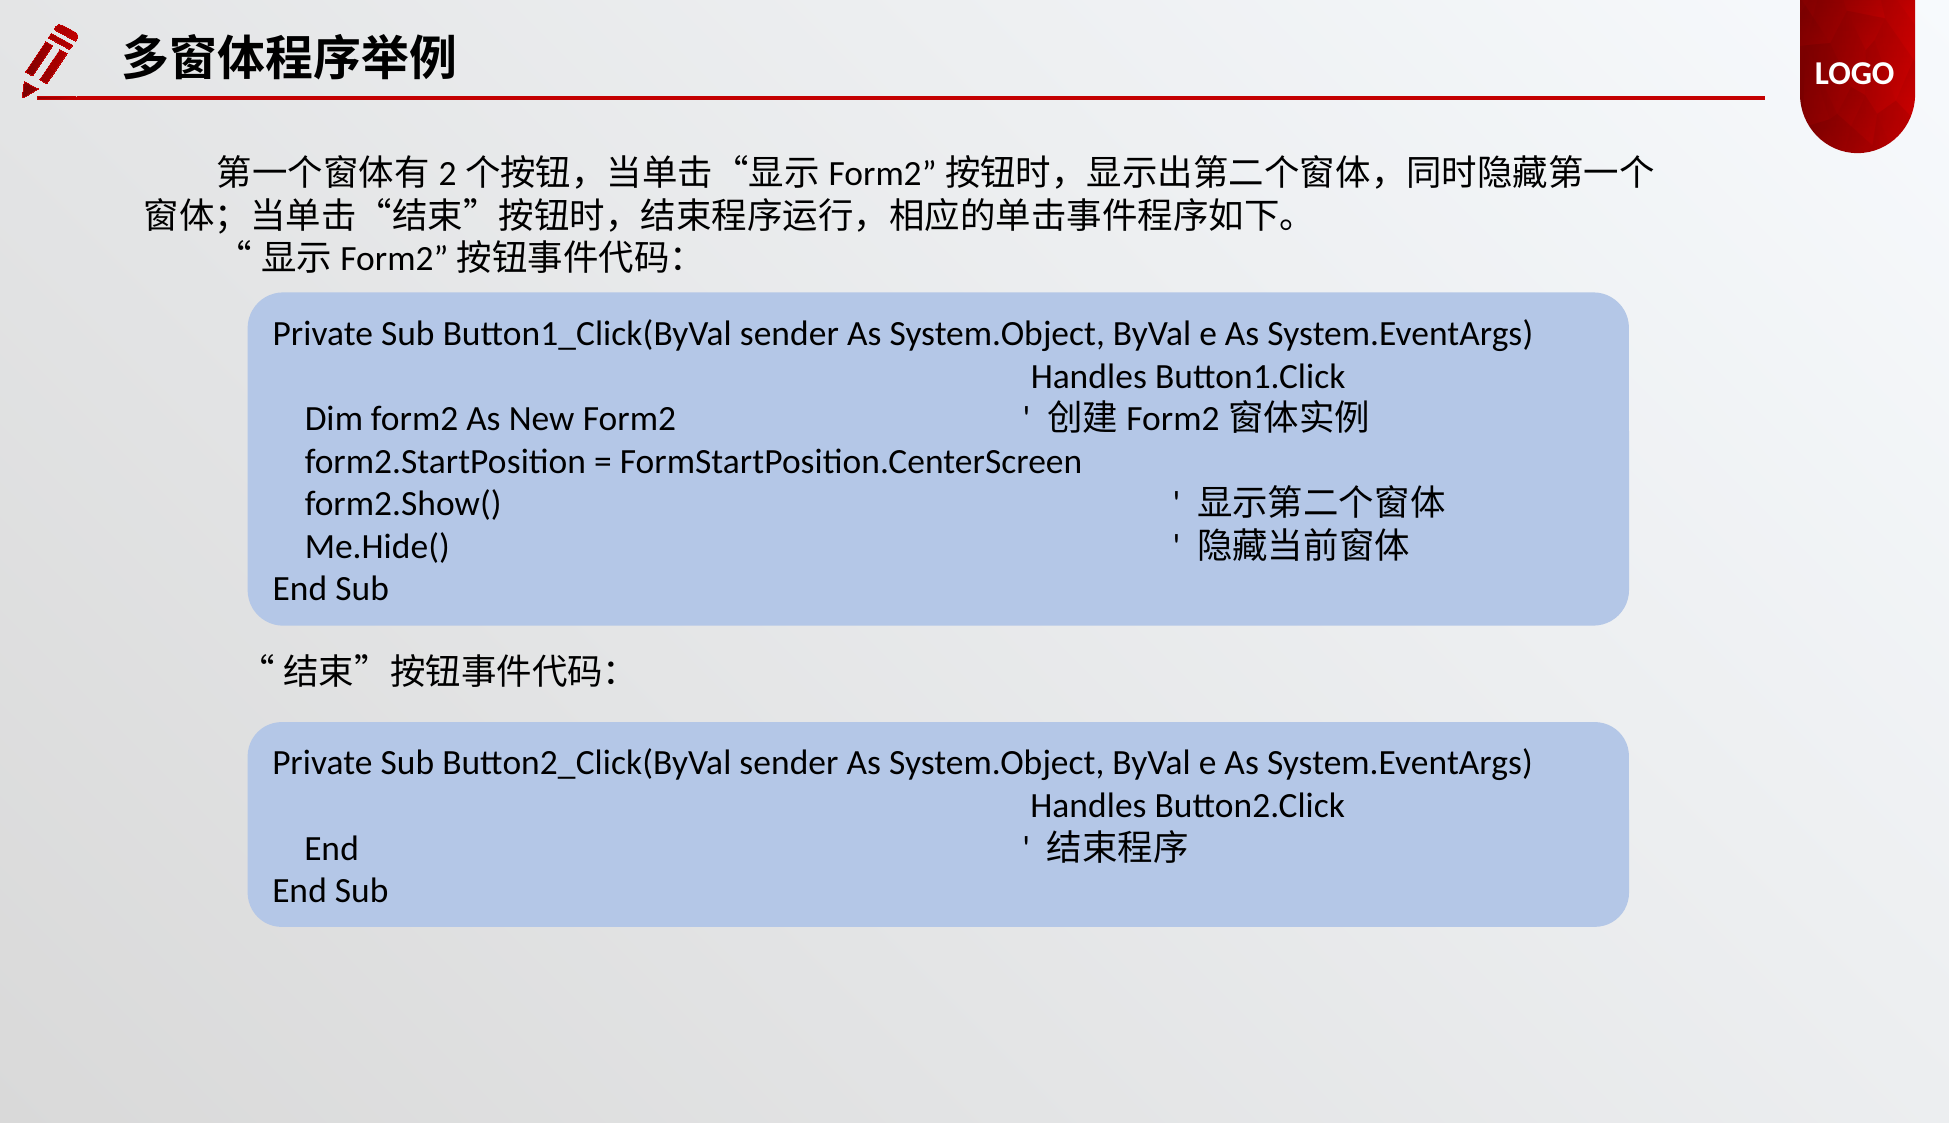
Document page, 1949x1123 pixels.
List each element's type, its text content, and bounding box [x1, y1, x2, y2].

picture [22, 82, 37, 97]
text_box “结束”按钮事件代码： [224, 641, 654, 699]
picture [54, 24, 78, 41]
text_box 多窗体程序举例 [101, 17, 674, 95]
picture [26, 42, 52, 75]
text_box Private Sub Button1_Click(ByVal sender As System.Object, ByVal e As System.EventArgs) Handles Button1.Click Dim form2 As New Form2 ' 创建Form2窗体实例 form2.StartPosition = FormStartPosition.CenterScreen form2.Show() ' 显示第二个窗体 Me.Hide() ' 隐藏当前窗体 End Sub [247, 292, 1630, 626]
text_box 第一个窗体有2个按钮，当单击“显示Form2”按钮时，显示出第二个窗体，同时隐藏第一个窗体；当单击“结束”按钮时，结束程序运行，相应的单击事件程序如下。 “显示Form2”按钮事件代码： [129, 142, 1703, 286]
picture [48, 33, 73, 49]
text_box Private Sub Button2_Click(ByVal sender As System.Object, ByVal e As System.EventArgs) Handles Button2.Click End ' 结束程序 End Sub [247, 722, 1630, 927]
picture [1800, 0, 1916, 154]
picture [40, 50, 67, 83]
